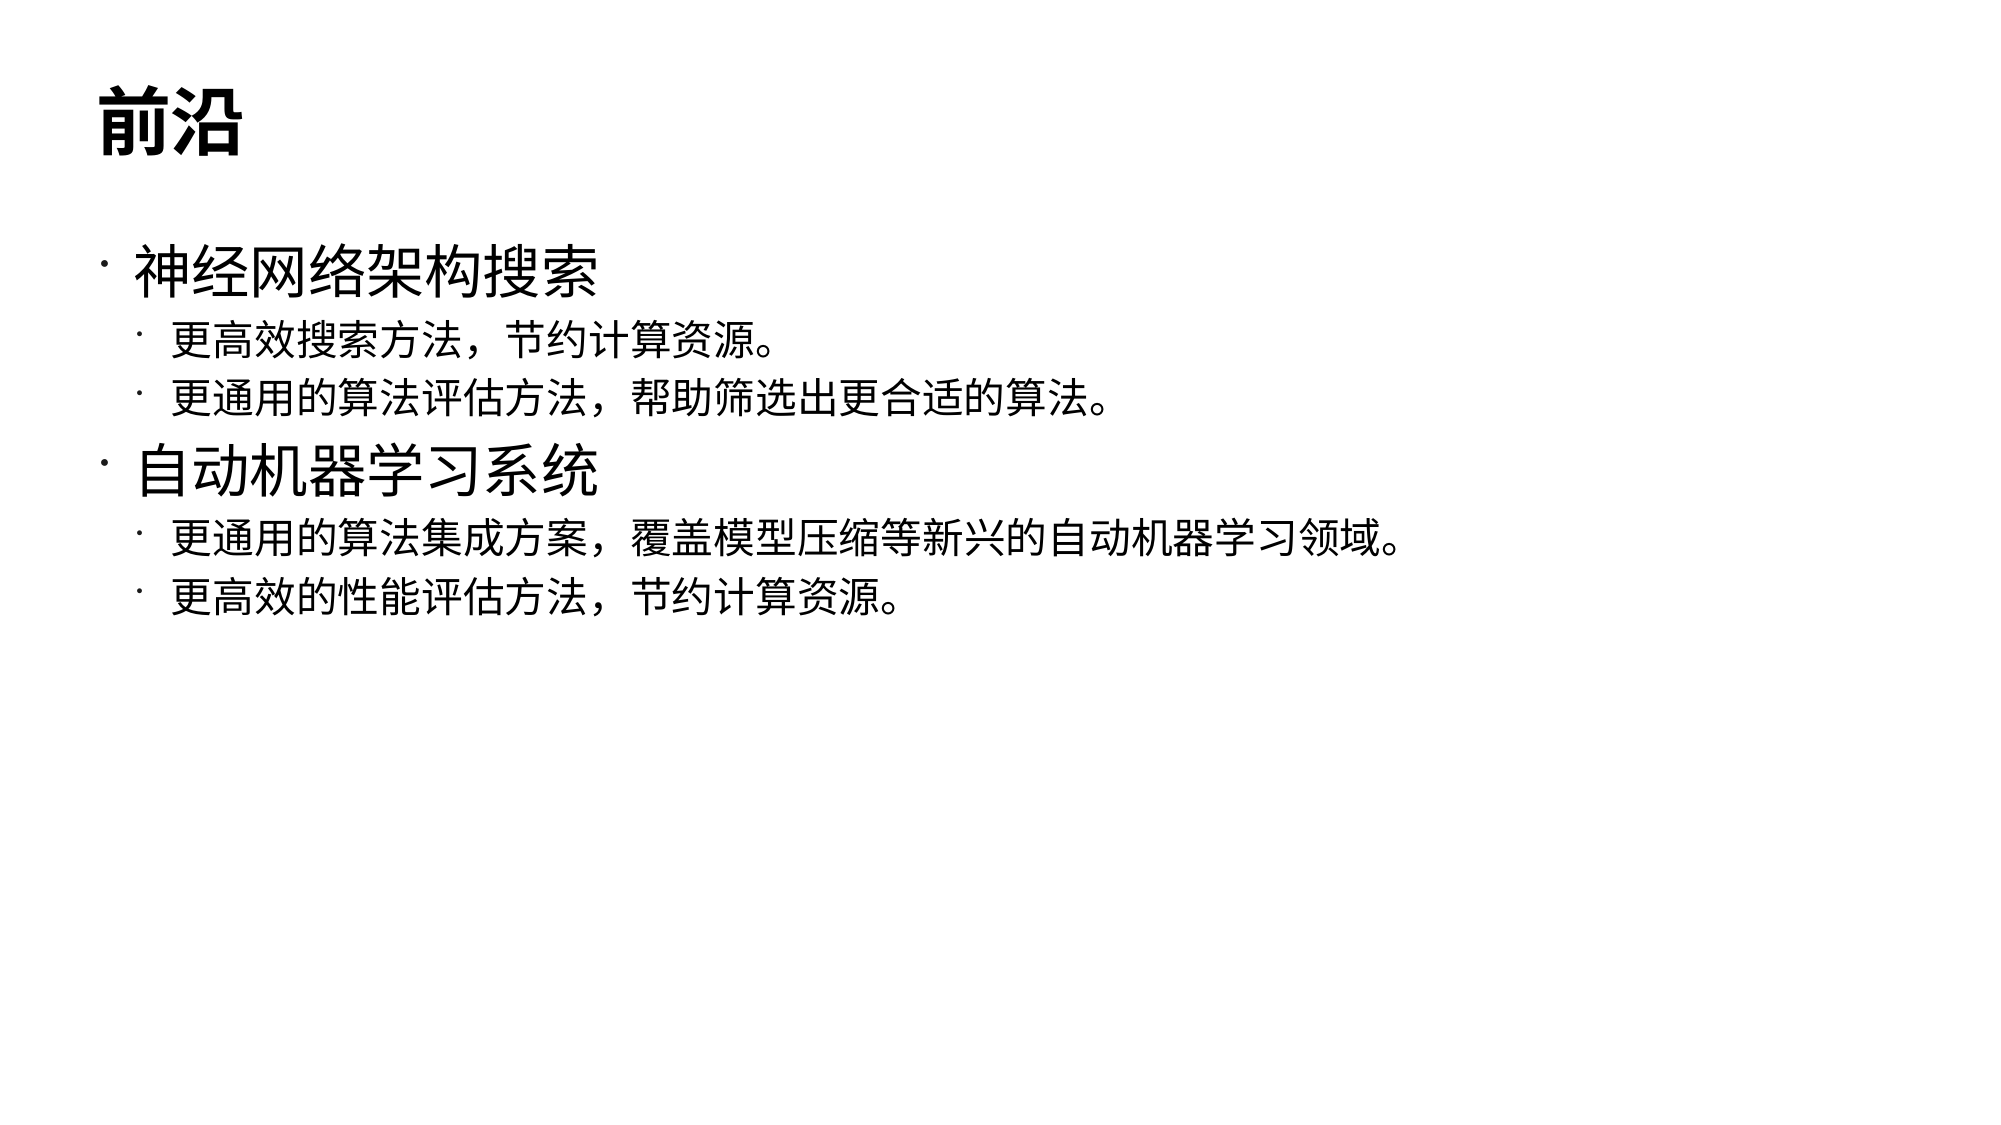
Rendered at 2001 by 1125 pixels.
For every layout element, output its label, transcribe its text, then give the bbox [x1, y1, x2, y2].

list 神经网络架构搜索 更高效搜索方法，节约计算资源。 更通用的算法评估方法，帮助筛选出更合适的算法。 自动机器学习系统 更通用的算法集成方案，覆盖模型压缩等新兴的自动机器学习领域。 更高效的性能评估方法，节约计算资源。 [95, 235, 1904, 634]
title 前沿 [96, 75, 1904, 166]
